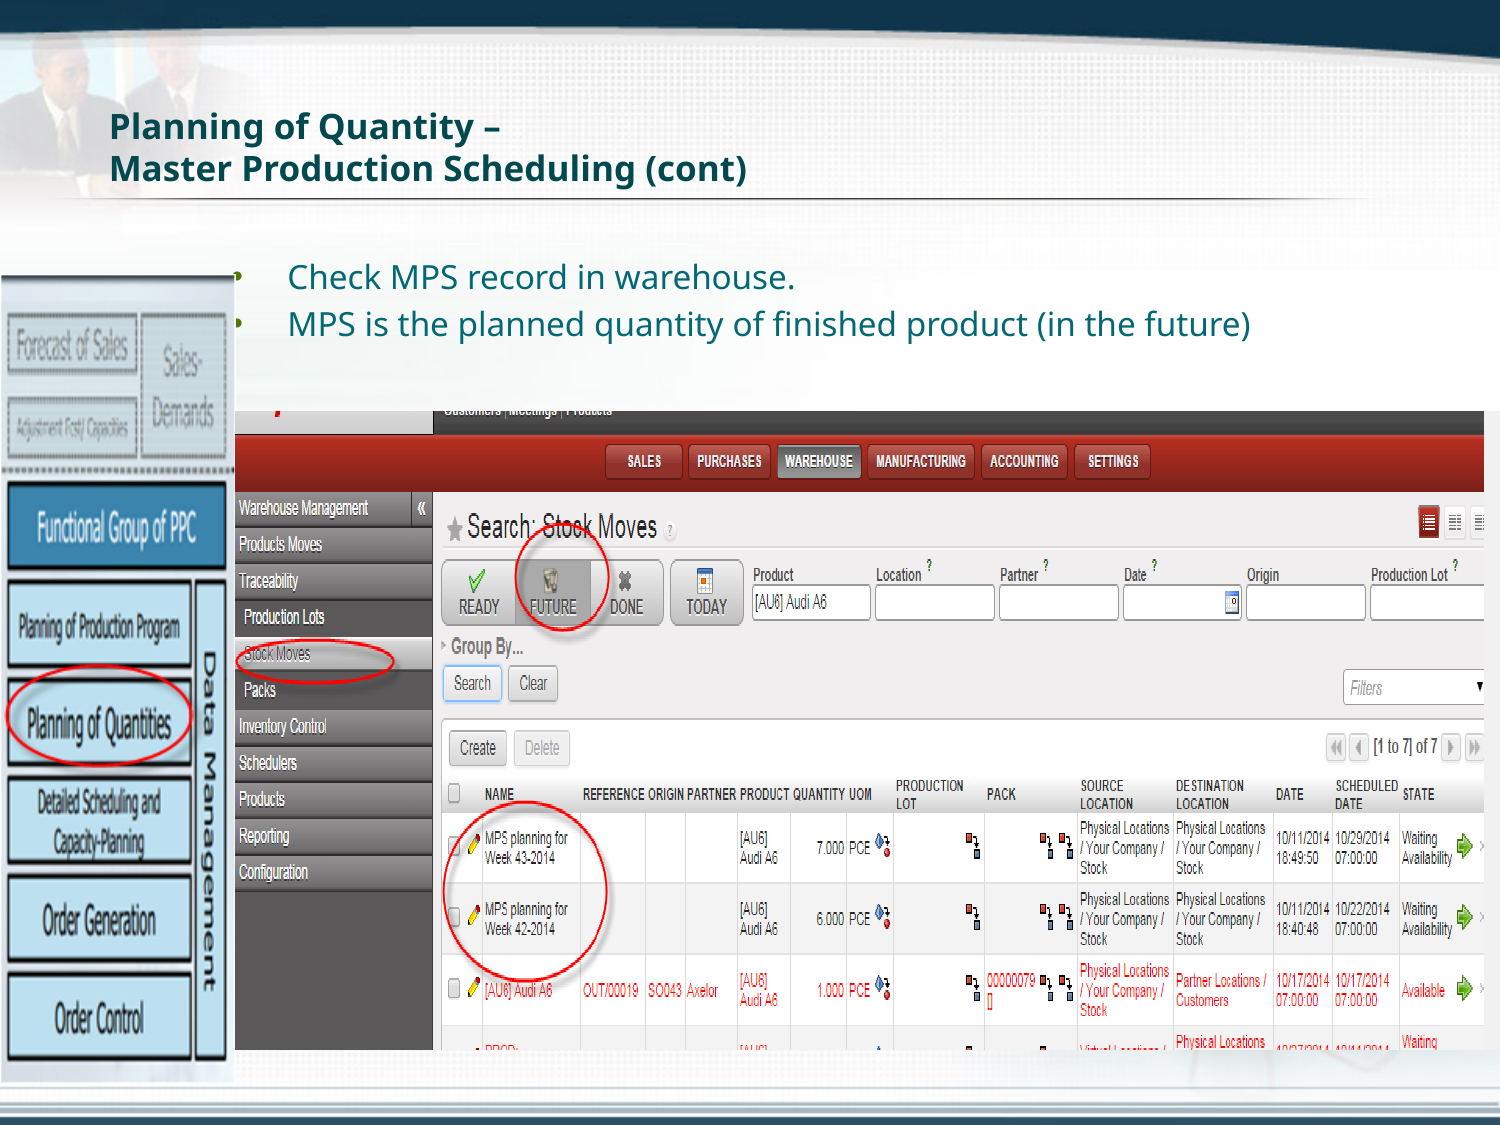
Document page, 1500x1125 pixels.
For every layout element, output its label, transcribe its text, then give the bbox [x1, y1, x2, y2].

picture [0, 0, 1500, 1125]
list Check MPS record in warehouse. MPS is the planned quantity of finished product (in the future) [215, 248, 1421, 410]
title Planning of Quantity – Master Production Scheduling (cont) [93, 96, 1382, 197]
